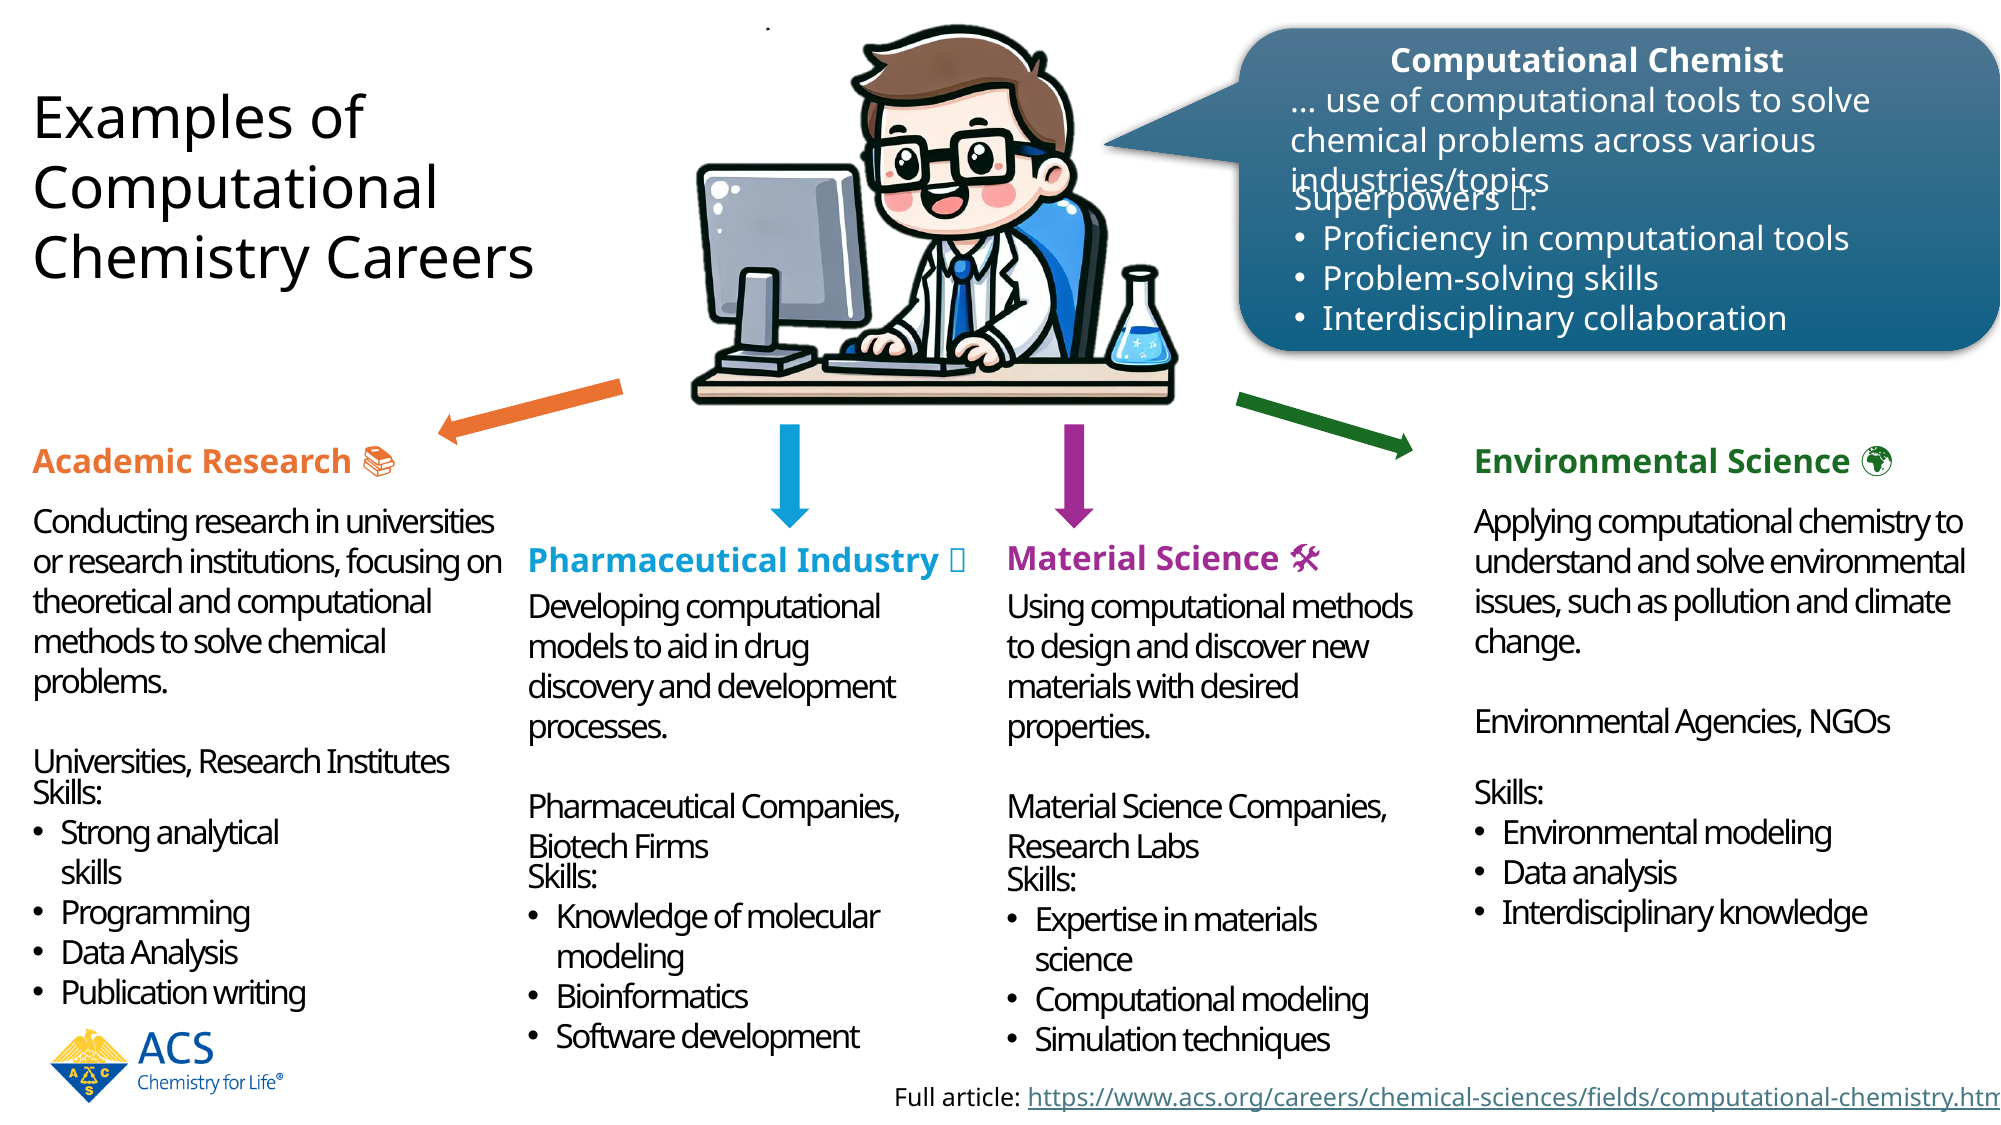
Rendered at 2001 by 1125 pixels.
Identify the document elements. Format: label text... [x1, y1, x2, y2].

text_box Examples of Computational Chemistry Careers [17, 72, 614, 298]
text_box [1233, 409, 1986, 942]
picture [614, 0, 1240, 416]
picture [49, 1027, 284, 1103]
text_box Full article: https://www.acs.org/careers/chemical-sciences/fields/computational-chemistry.html [879, 1073, 2000, 1123]
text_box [512, 423, 985, 1066]
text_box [1240, 27, 2000, 352]
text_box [991, 423, 1459, 1029]
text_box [16, 393, 625, 982]
